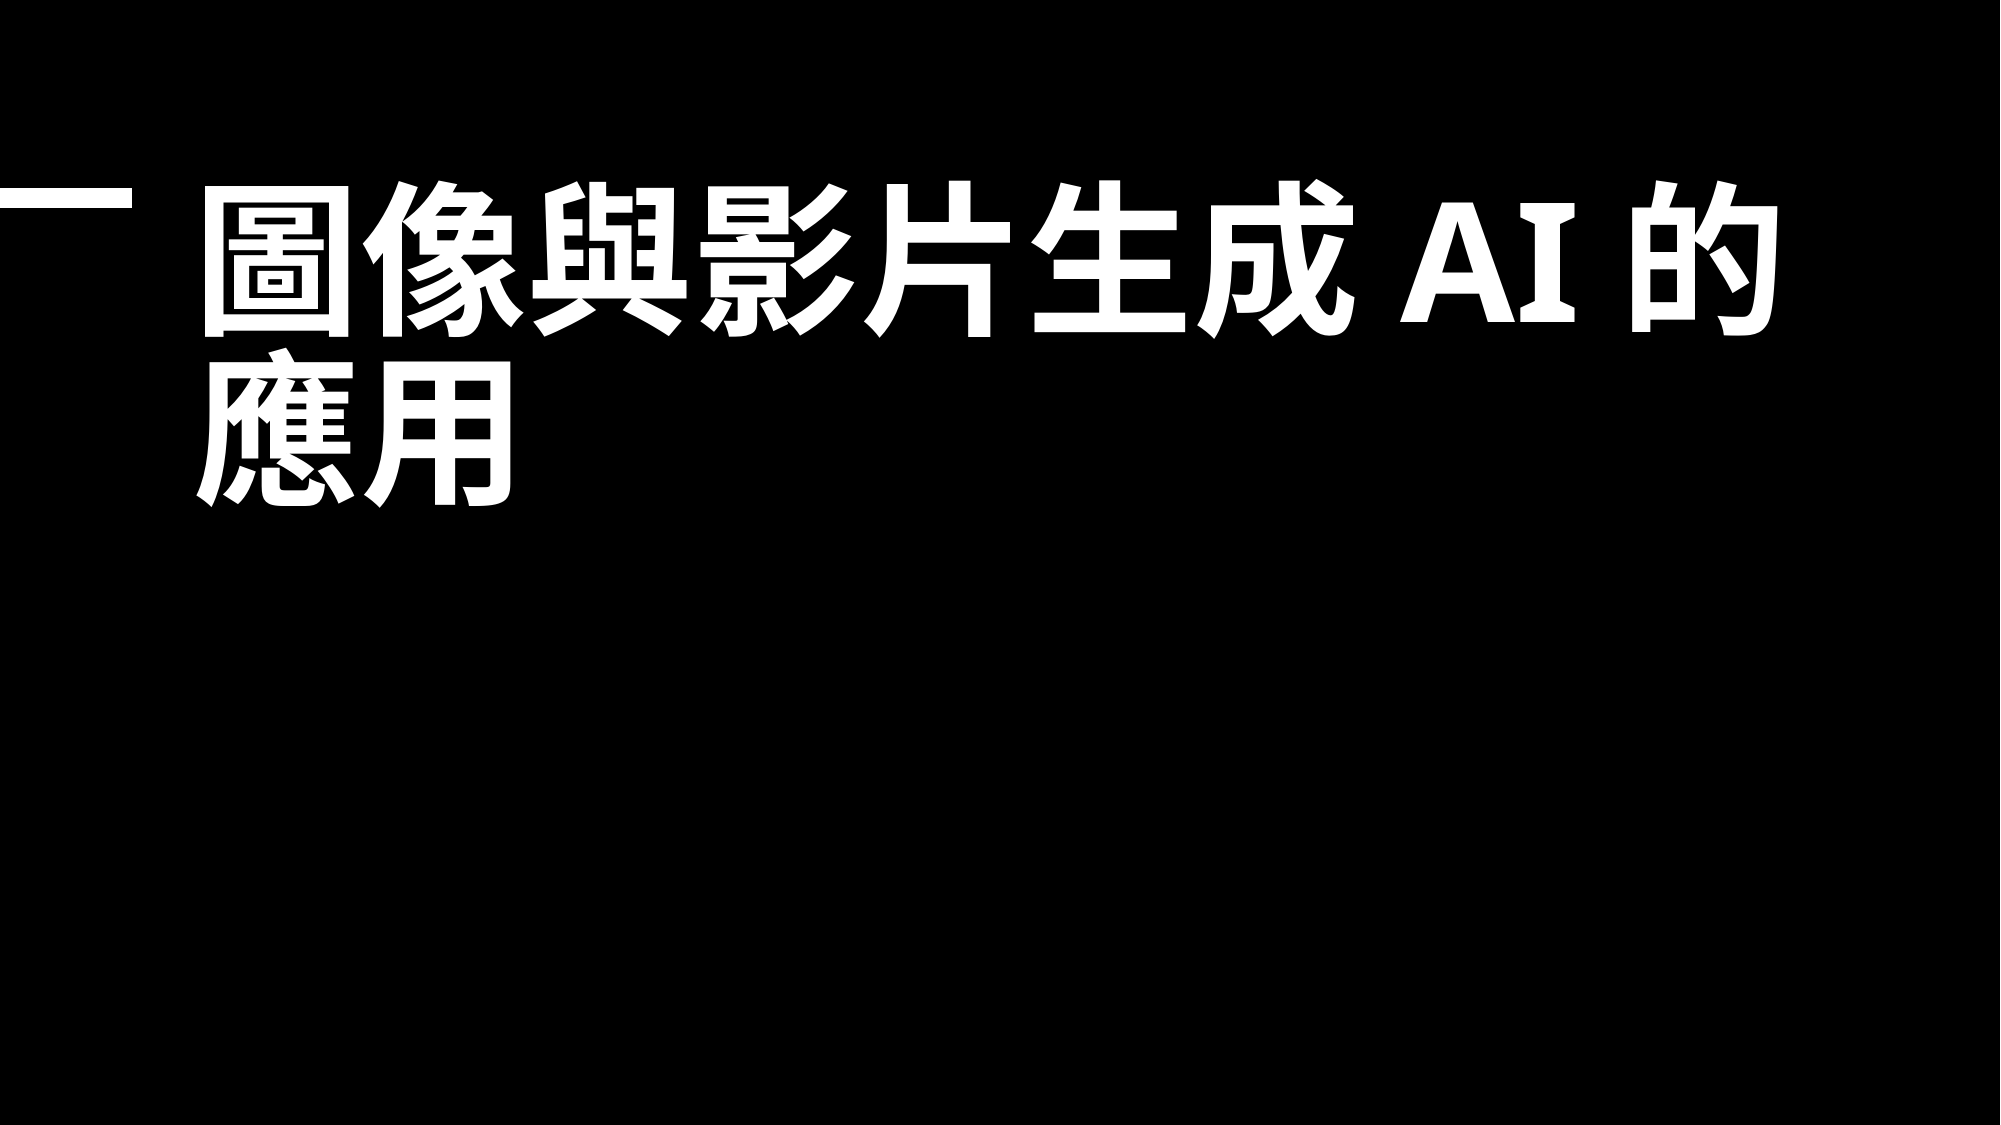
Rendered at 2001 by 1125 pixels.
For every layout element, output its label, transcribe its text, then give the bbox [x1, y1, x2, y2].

title 圖像與影片生成AI的應用 [178, 178, 1825, 1026]
